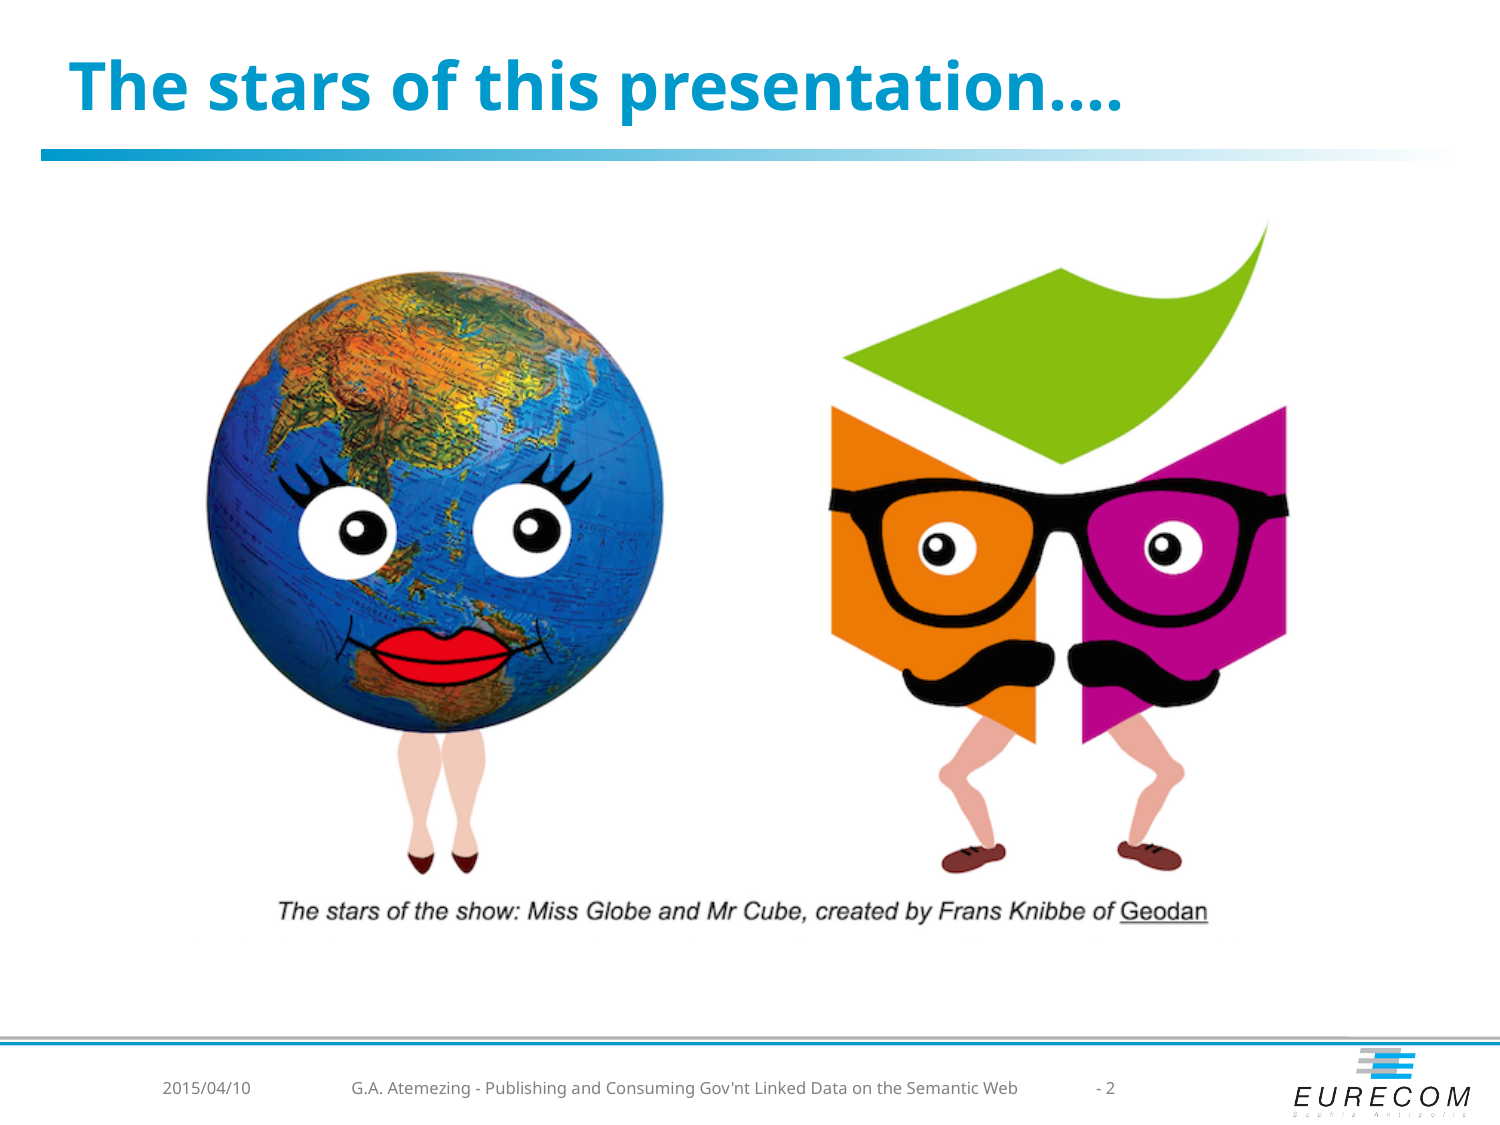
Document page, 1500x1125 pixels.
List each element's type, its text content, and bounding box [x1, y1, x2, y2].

picture [1293, 1048, 1477, 1118]
picture [169, 219, 1357, 941]
footer G.A. Atemezing - Publishing and Consuming Gov'nt Linked Data on the Semantic Web [336, 1070, 1069, 1107]
title The stars of this presentation…. [52, 30, 1460, 138]
slide_number - 2 [1080, 1070, 1200, 1103]
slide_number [147, 1070, 325, 1103]
